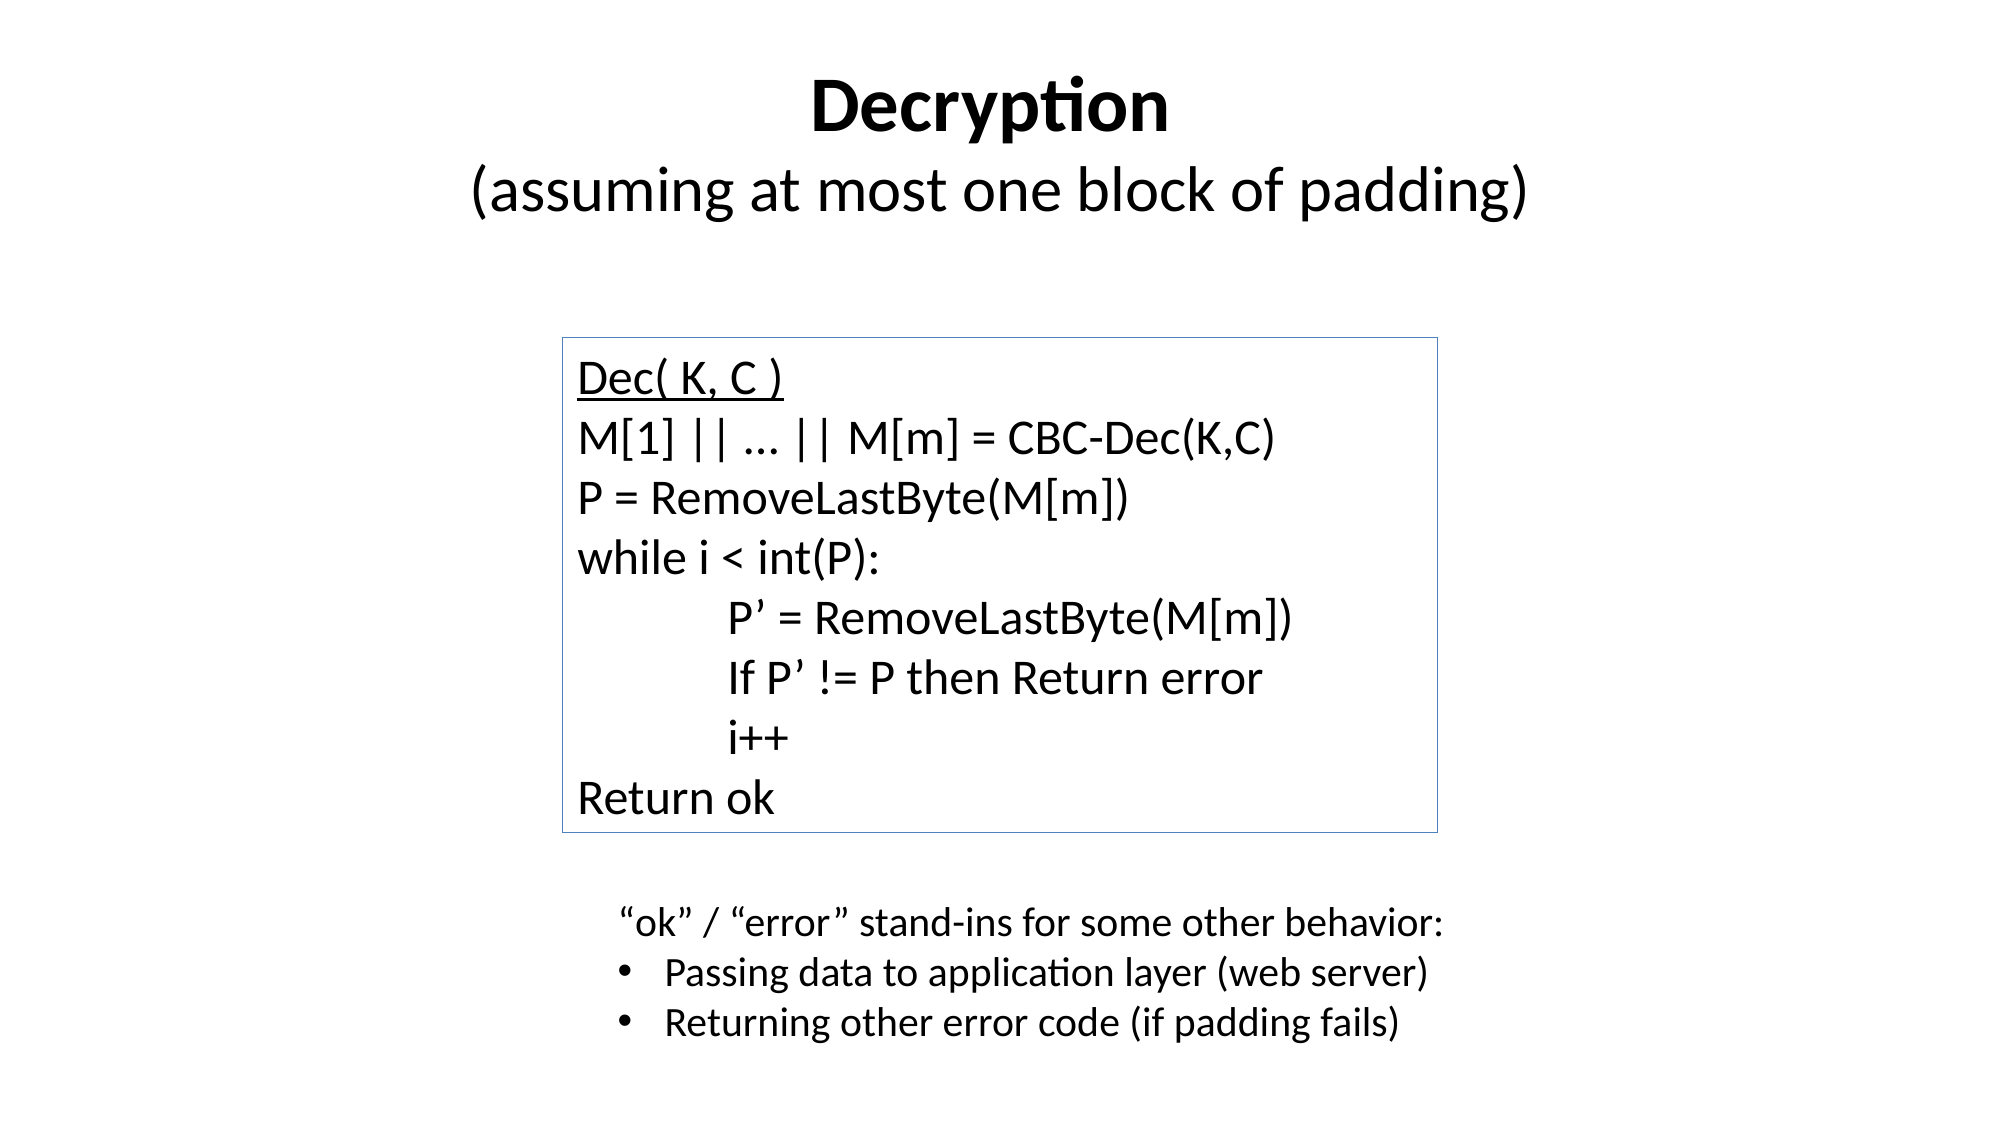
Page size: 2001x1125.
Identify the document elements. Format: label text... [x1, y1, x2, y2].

text_box Dec( K, C ) M[1] || … || M[m] = CBC-Dec(K,C) P = RemoveLastByte(M[m]) while i < int(P): P’ = RemoveLastByte(M[m]) If P’ != P then Return error i++ Return ok [562, 337, 1438, 833]
title Decryption (assuming at most one block of padding) [99, 45, 1900, 233]
text_box “ok” / “error” stand-ins for some other behavior: Passing data to application layer (web server) Returning other error code (if padding fails) [603, 887, 1460, 1053]
